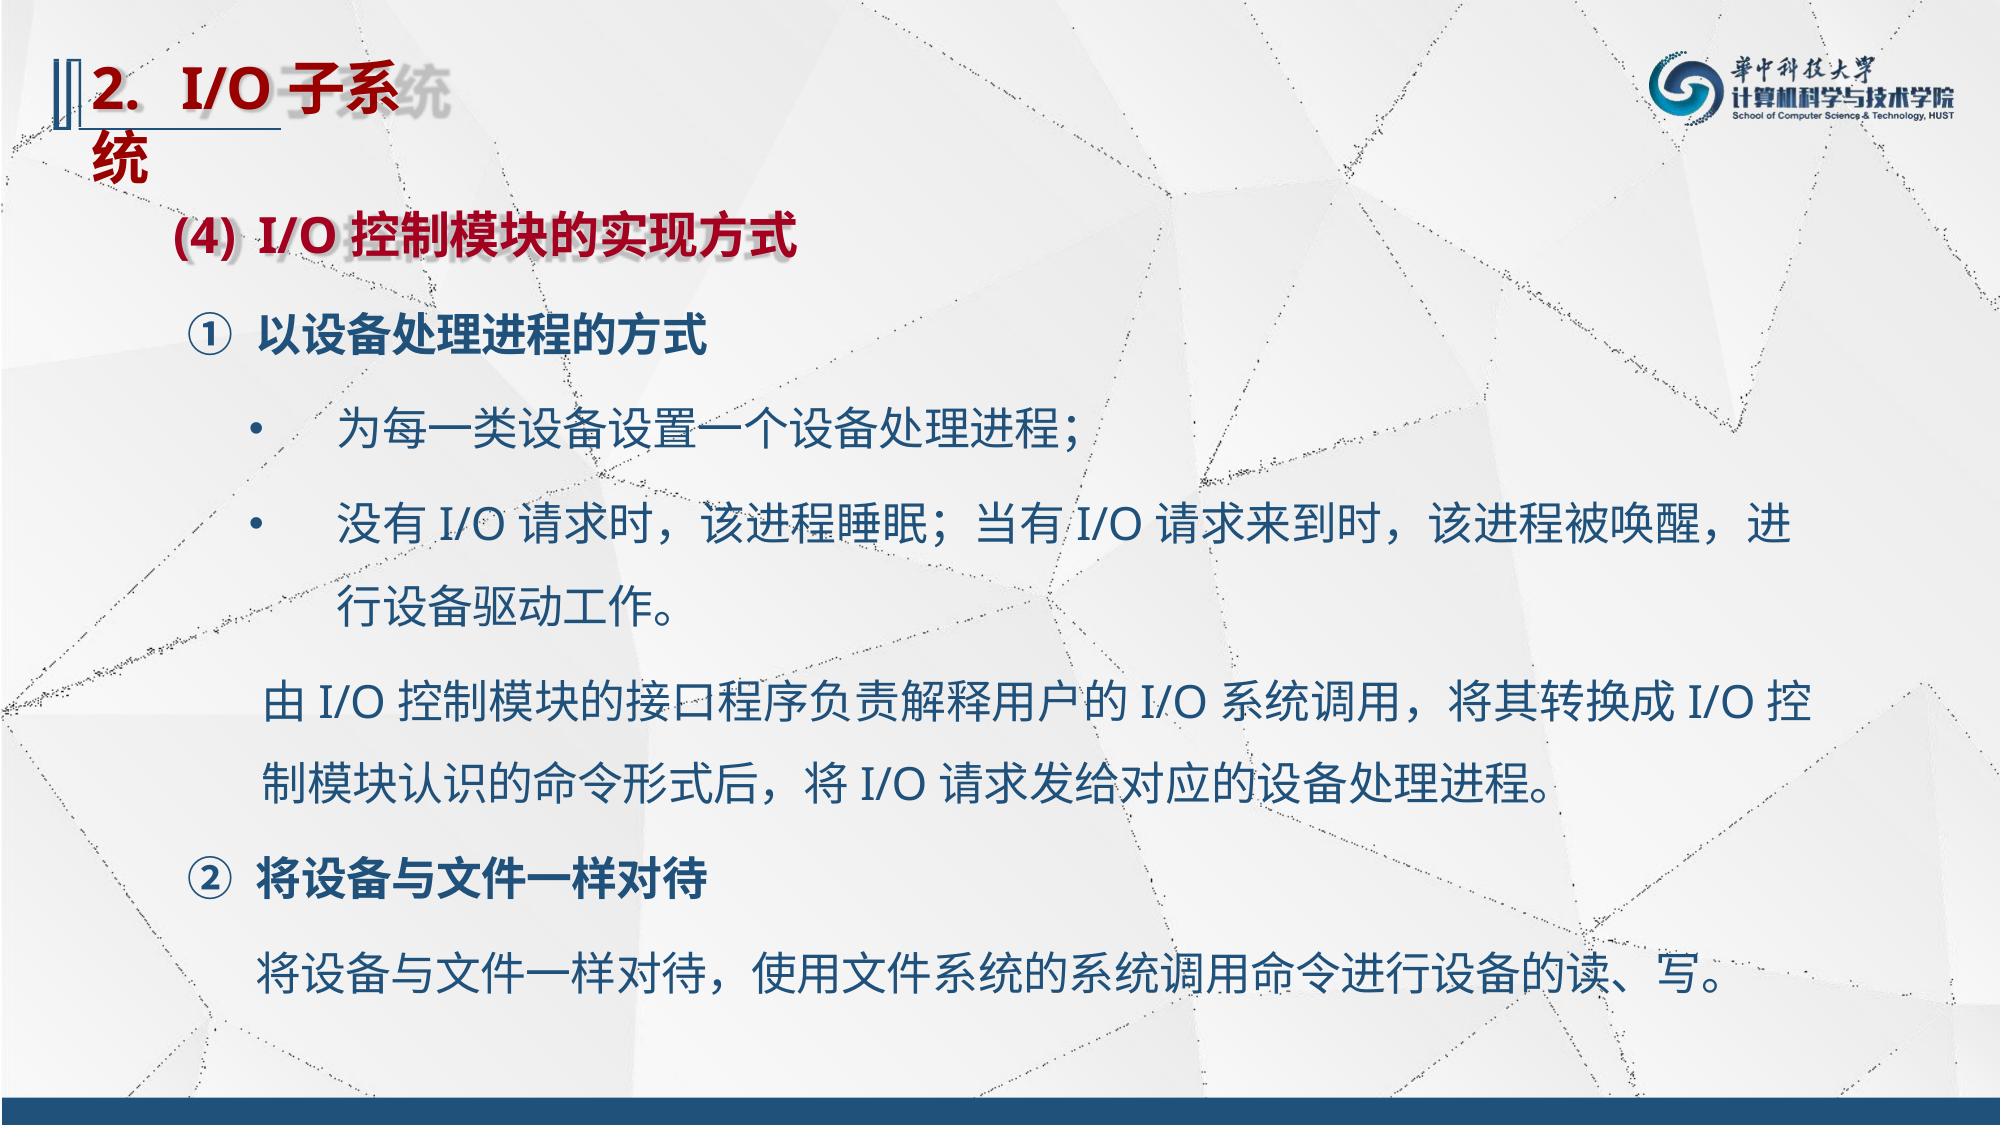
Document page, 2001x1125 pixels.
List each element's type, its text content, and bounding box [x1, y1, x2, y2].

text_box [142, 189, 826, 301]
text_box I/O控制模块的实现方式 ① 以设备处理进程的方式 为每一类设备设置一个设备处理进程； 没有I/O请求时，该进程睡眠；当有I/O请求来到时，该进程被唤醒，进行设备驱动工作。 由I/O控制模块的接口程序负责解释用户的I/O系统调用，将其转换成I/O控制模块认识的命令形式后，将I/O请求发给对应的设备处理进程。 ② 将设备与文件一样对待 将设备与文件一样对待，使用文件系统的系统调用命令进行设备的读、写。 [172, 201, 1829, 1000]
title 2. I/O子系统 [89, 172, 451, 240]
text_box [55, 34, 490, 165]
picture [0, 0, 2000, 1125]
